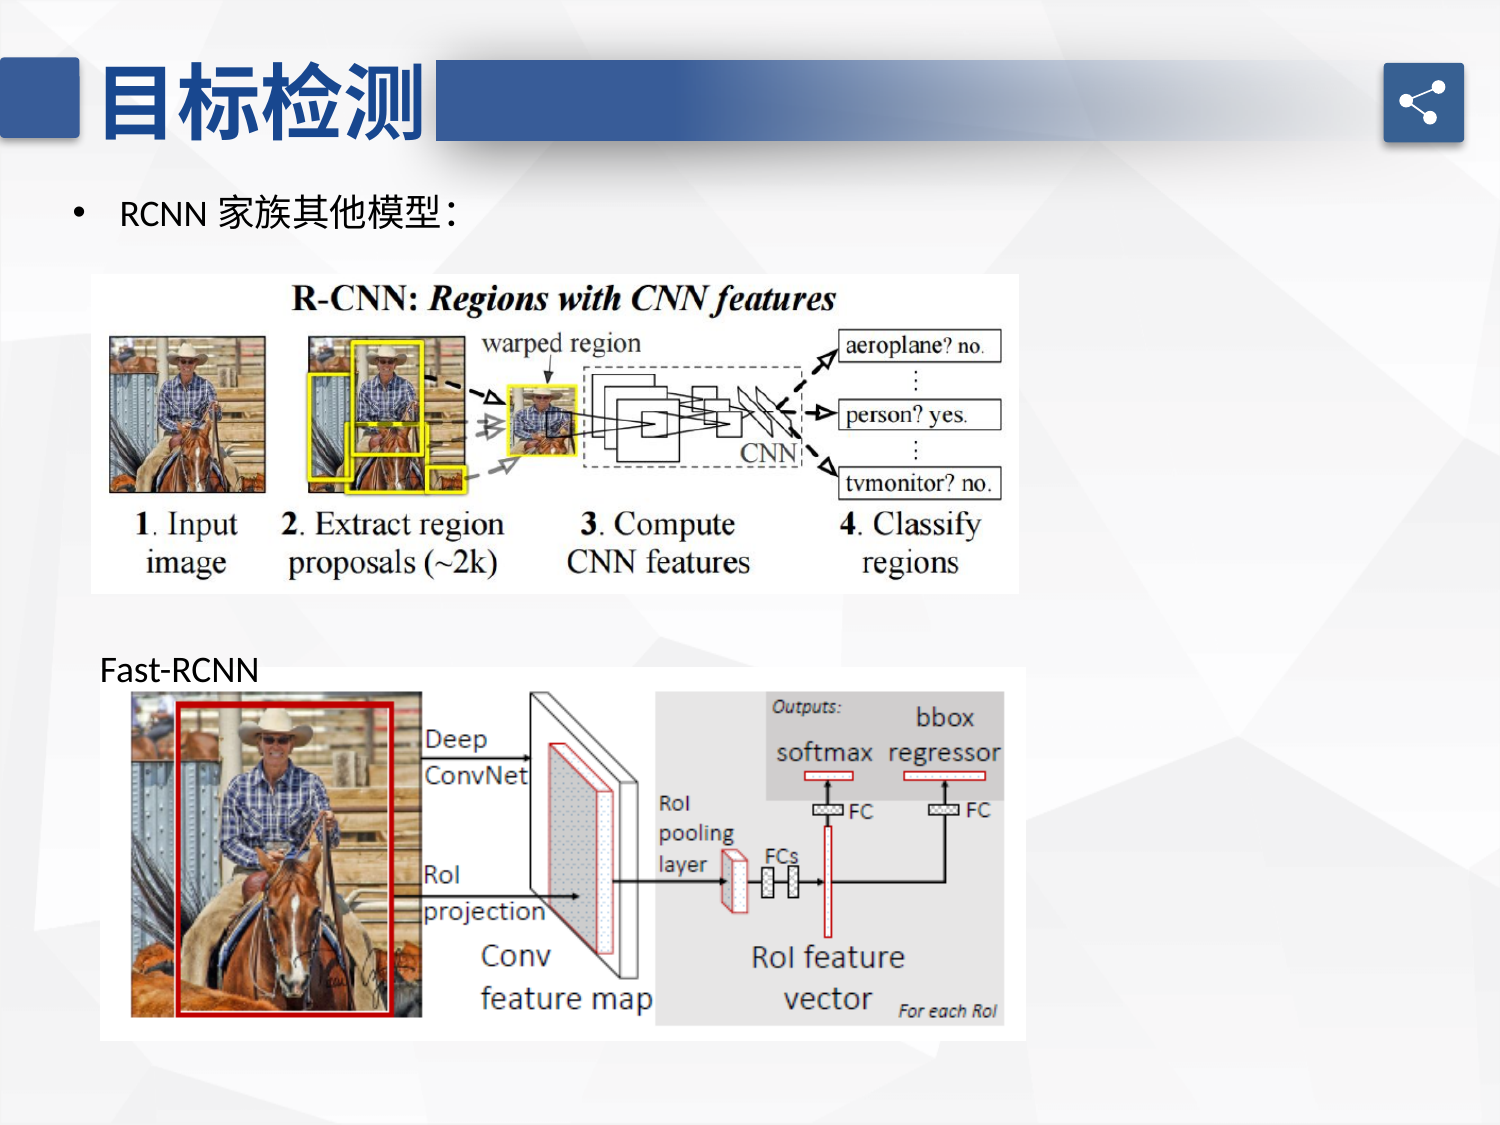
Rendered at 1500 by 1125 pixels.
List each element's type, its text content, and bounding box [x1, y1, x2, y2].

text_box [0, 42, 1465, 160]
text_box RCNN家族其他模型： [57, 168, 495, 241]
picture [0, 0, 1500, 1125]
text_box Fast-RCNN [85, 637, 275, 698]
